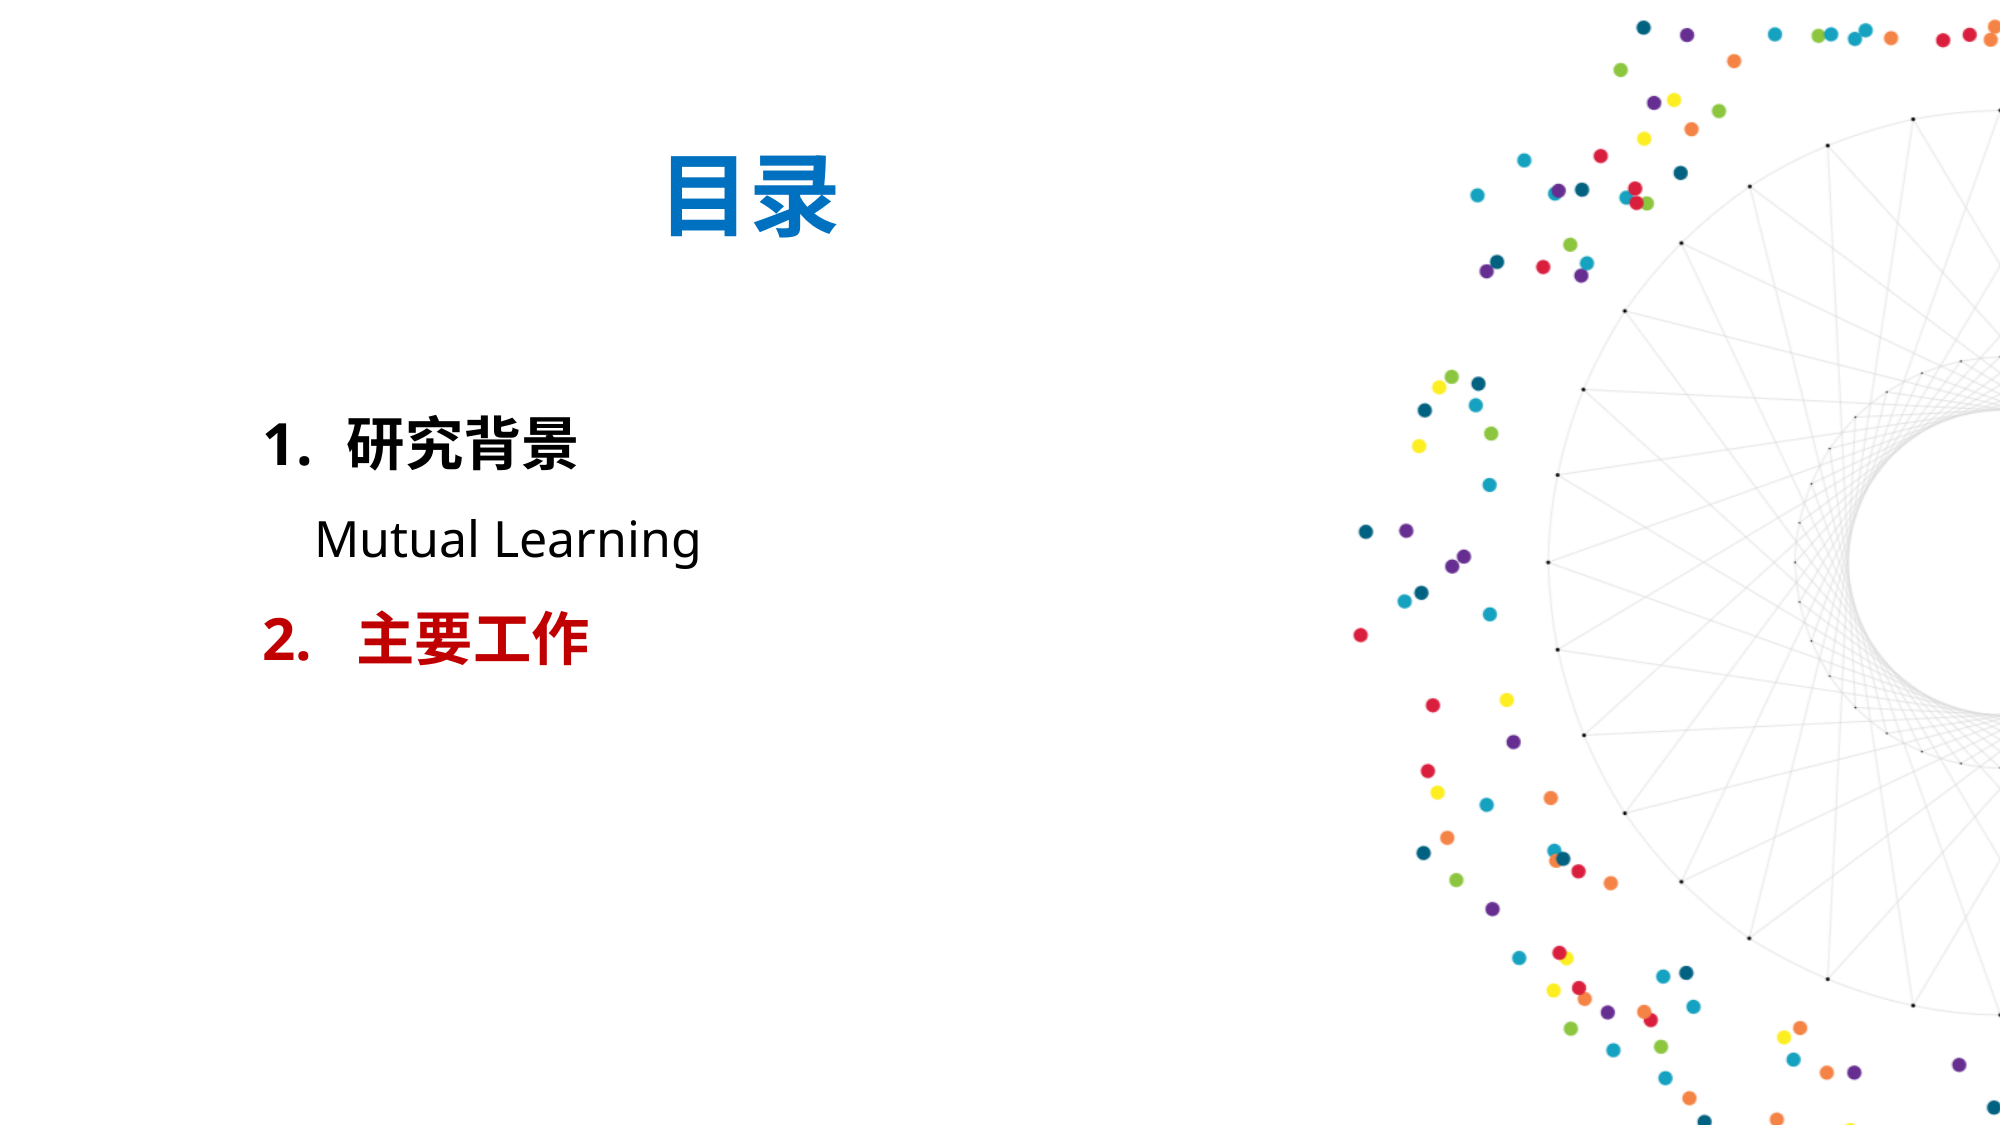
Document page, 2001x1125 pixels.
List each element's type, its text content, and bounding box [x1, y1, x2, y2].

picture [1269, 0, 2000, 1125]
text_box 目录 [584, 75, 916, 256]
text_box 研究背景 Mutual Learning 2. 主要工作 [247, 364, 1528, 680]
